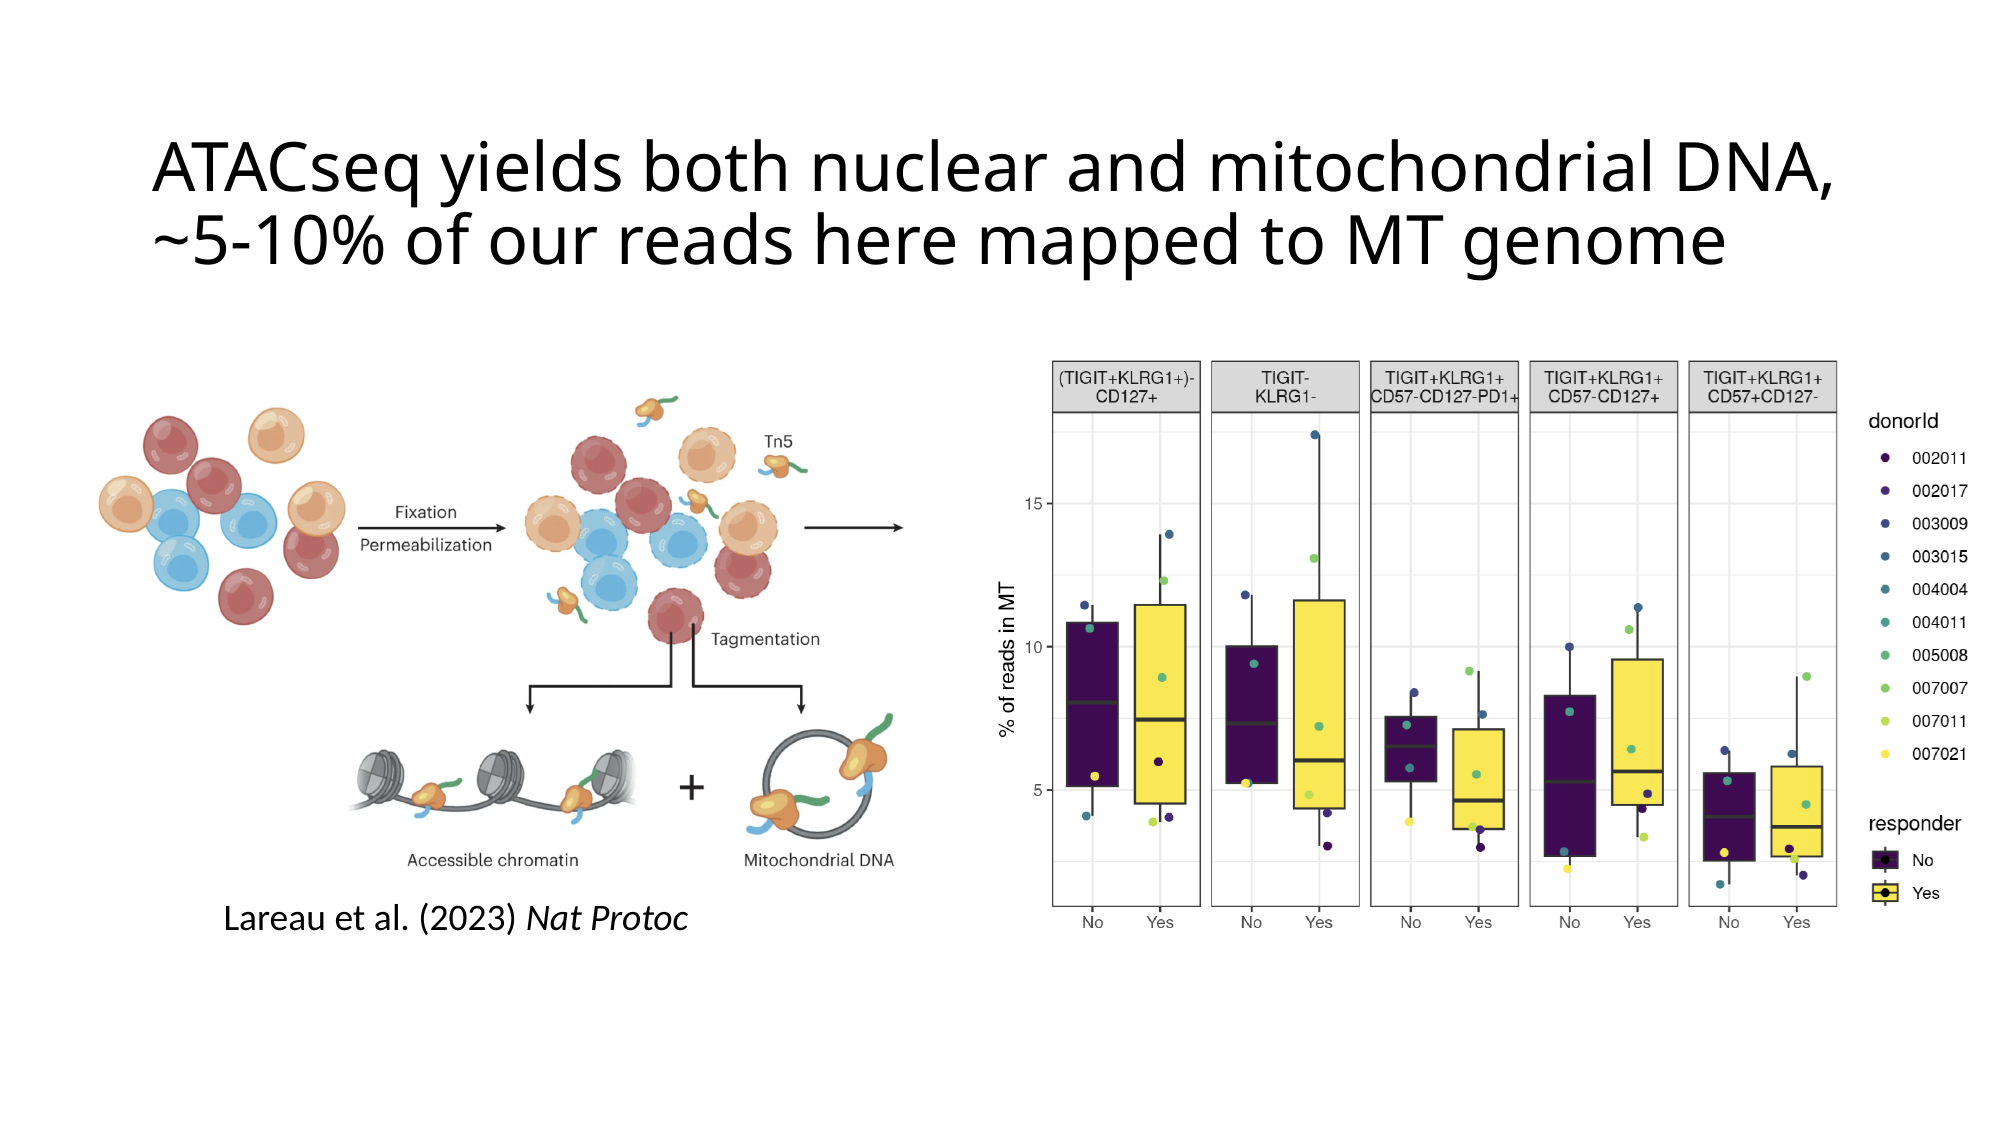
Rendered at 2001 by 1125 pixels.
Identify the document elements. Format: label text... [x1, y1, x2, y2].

picture [79, 385, 913, 882]
text_box Lareau et al. (2023) Nat Protoc [208, 885, 832, 946]
title ATACseq yields both nuclear and mitochondrial DNA, ~5-10% of our reads here mapped to MT genome [137, 97, 1859, 315]
picture [983, 347, 1980, 953]
